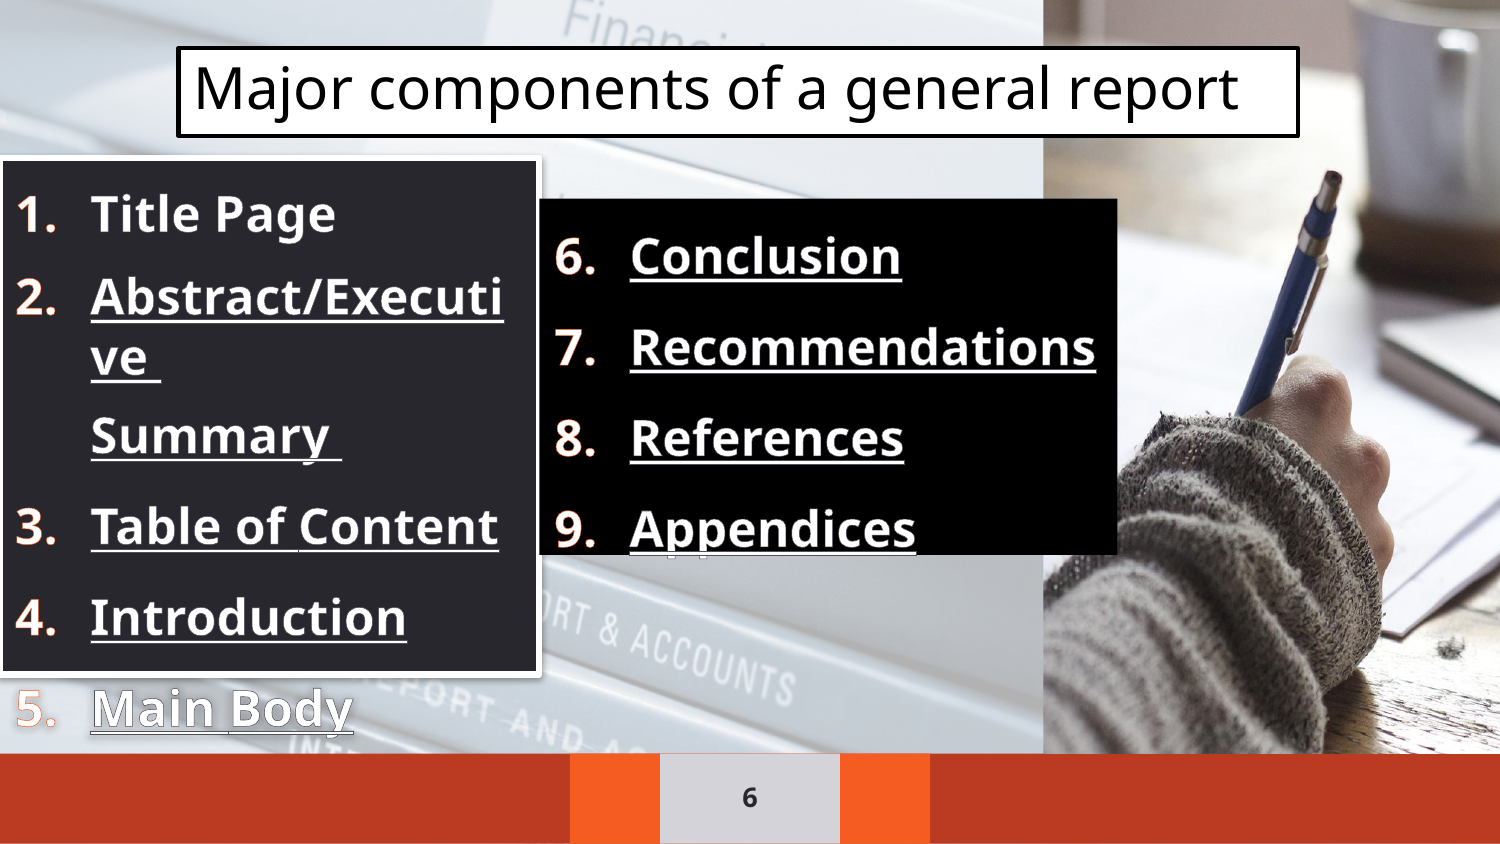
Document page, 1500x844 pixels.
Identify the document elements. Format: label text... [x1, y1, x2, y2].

text_box Conclusion Recommendations References Appendices [539, 198, 1037, 555]
picture [1042, 0, 1500, 754]
subtitle Title Page Abstract/Executive Summary Table of Content Introduction Main Body [0, 155, 542, 678]
text_box Major components of a general report [176, 46, 1037, 138]
slide_number 6 [660, 753, 840, 844]
